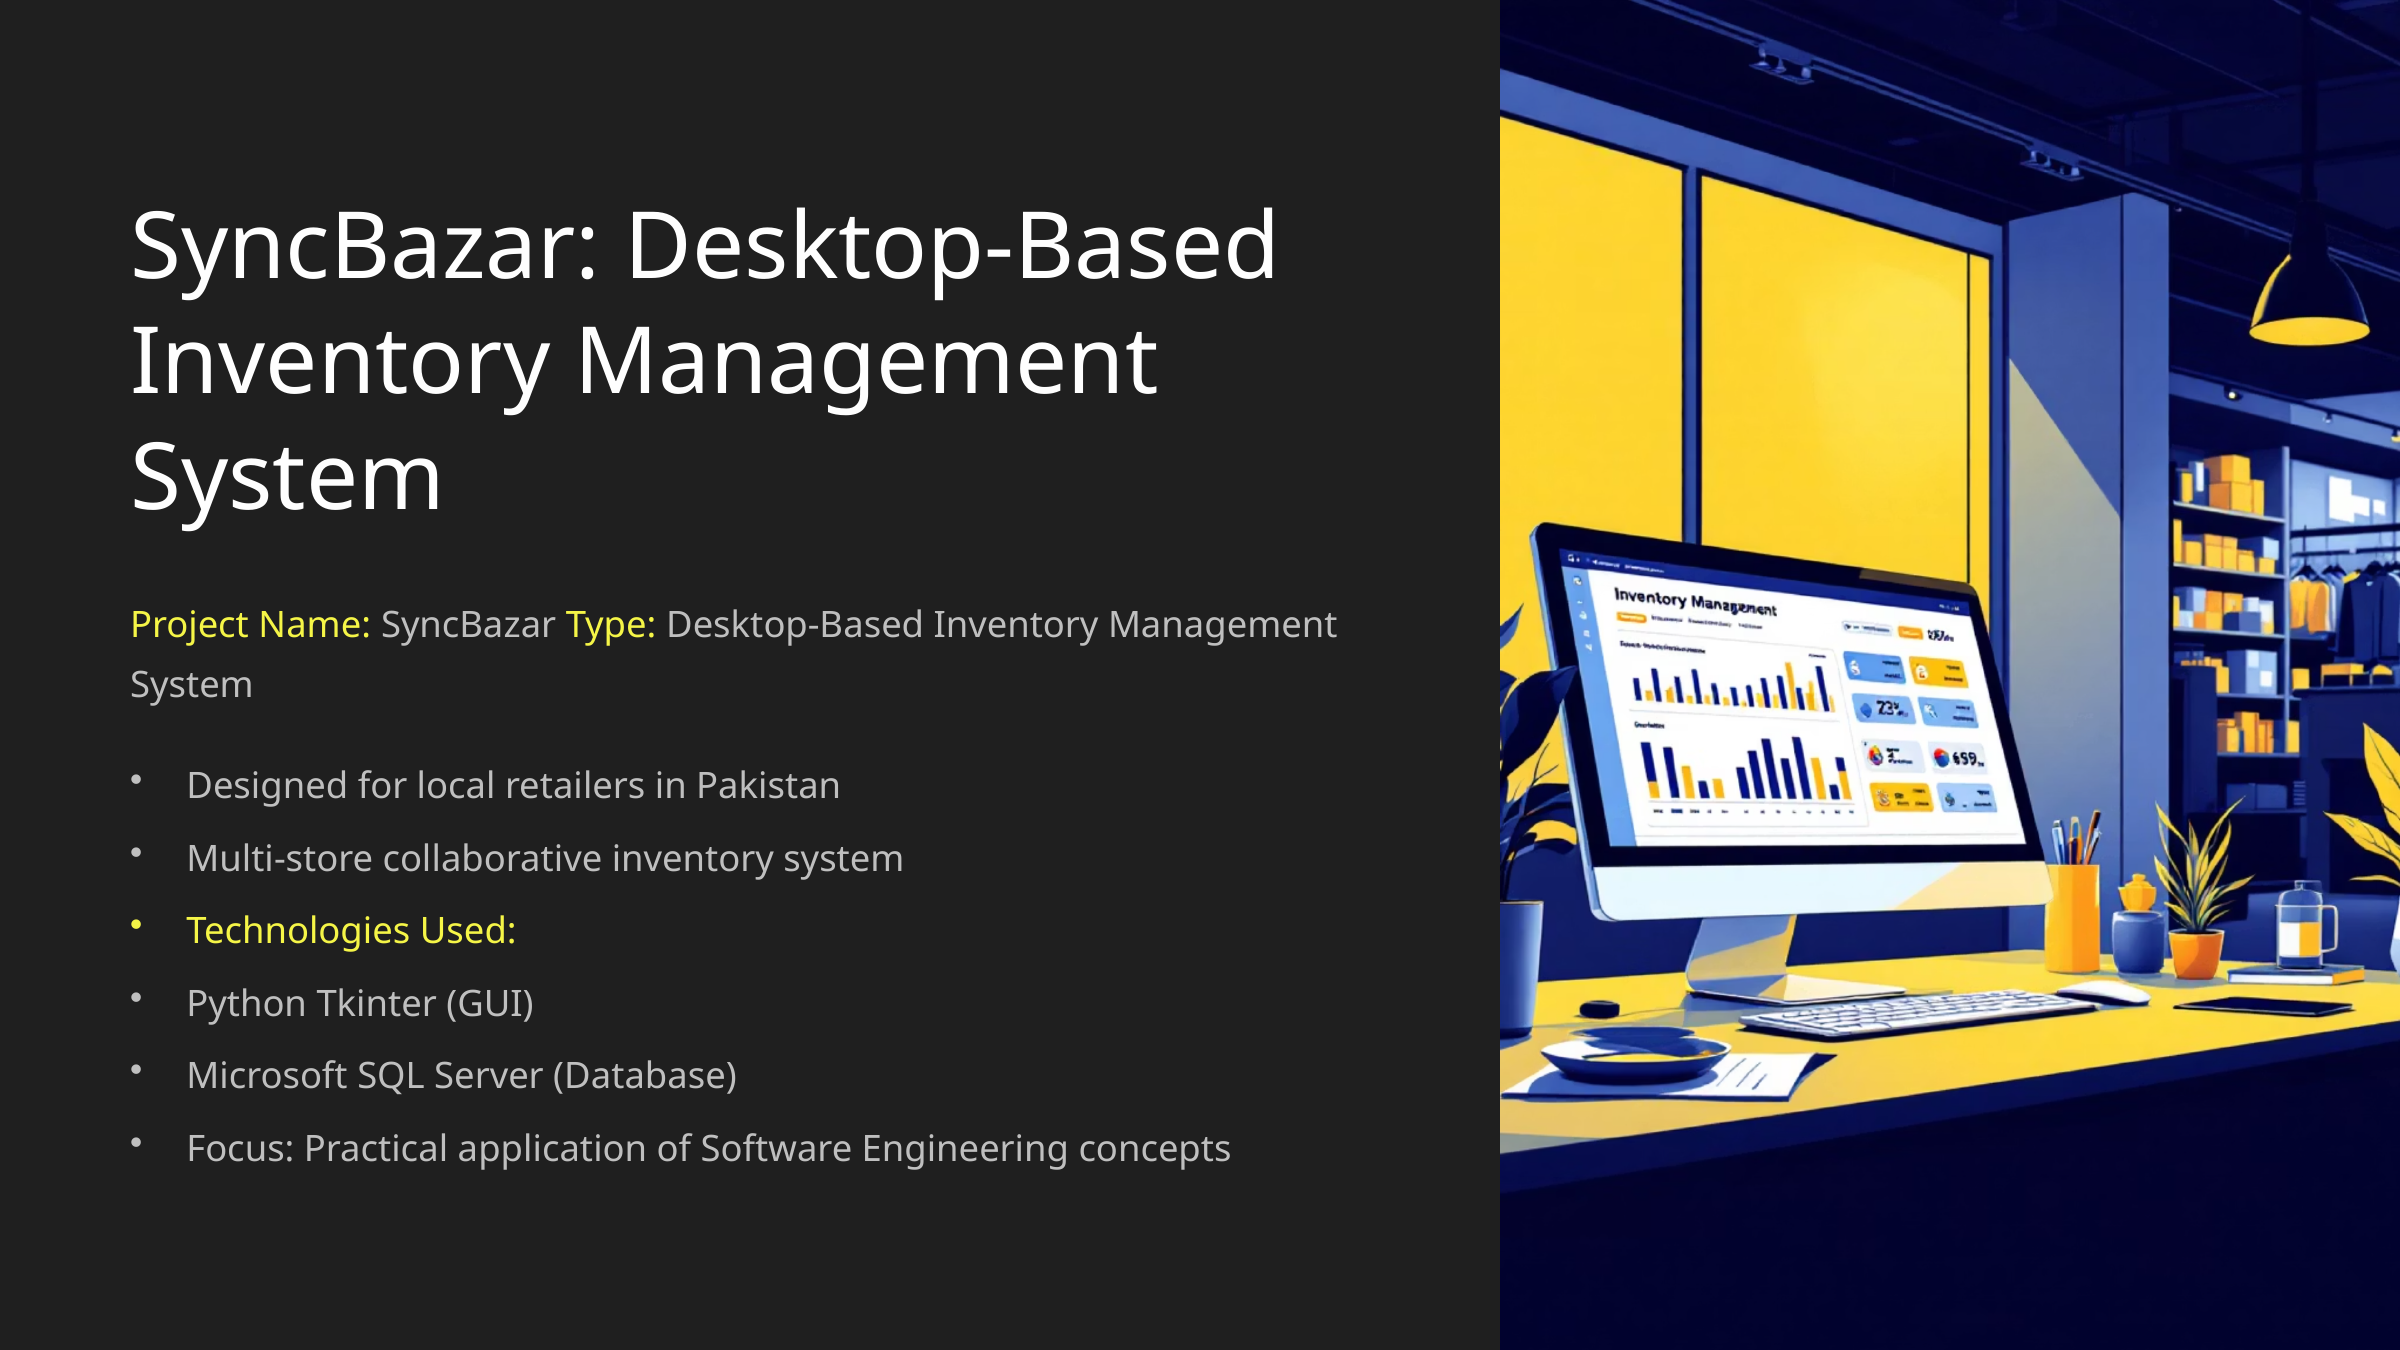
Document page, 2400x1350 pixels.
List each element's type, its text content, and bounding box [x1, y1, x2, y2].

text_box Focus: Practical application of Software Engineering concepts [130, 1109, 1370, 1169]
text_box Designed for local retailers in Pakistan [130, 746, 1370, 807]
text_box Microsoft SQL Server (Database) [130, 1036, 1370, 1097]
text_box Technologies Used: [130, 891, 1370, 952]
text_box Python Tkinter (GUI) [130, 964, 1370, 1024]
text_box Multi-store collaborative inventory system [130, 819, 1370, 879]
text_box SyncBazar: Desktop-Based Inventory Management System [130, 181, 1370, 530]
picture [1499, 0, 2400, 1350]
text_box Project Name: SyncBazar Type: Desktop-Based Inventory Management System [130, 585, 1370, 705]
